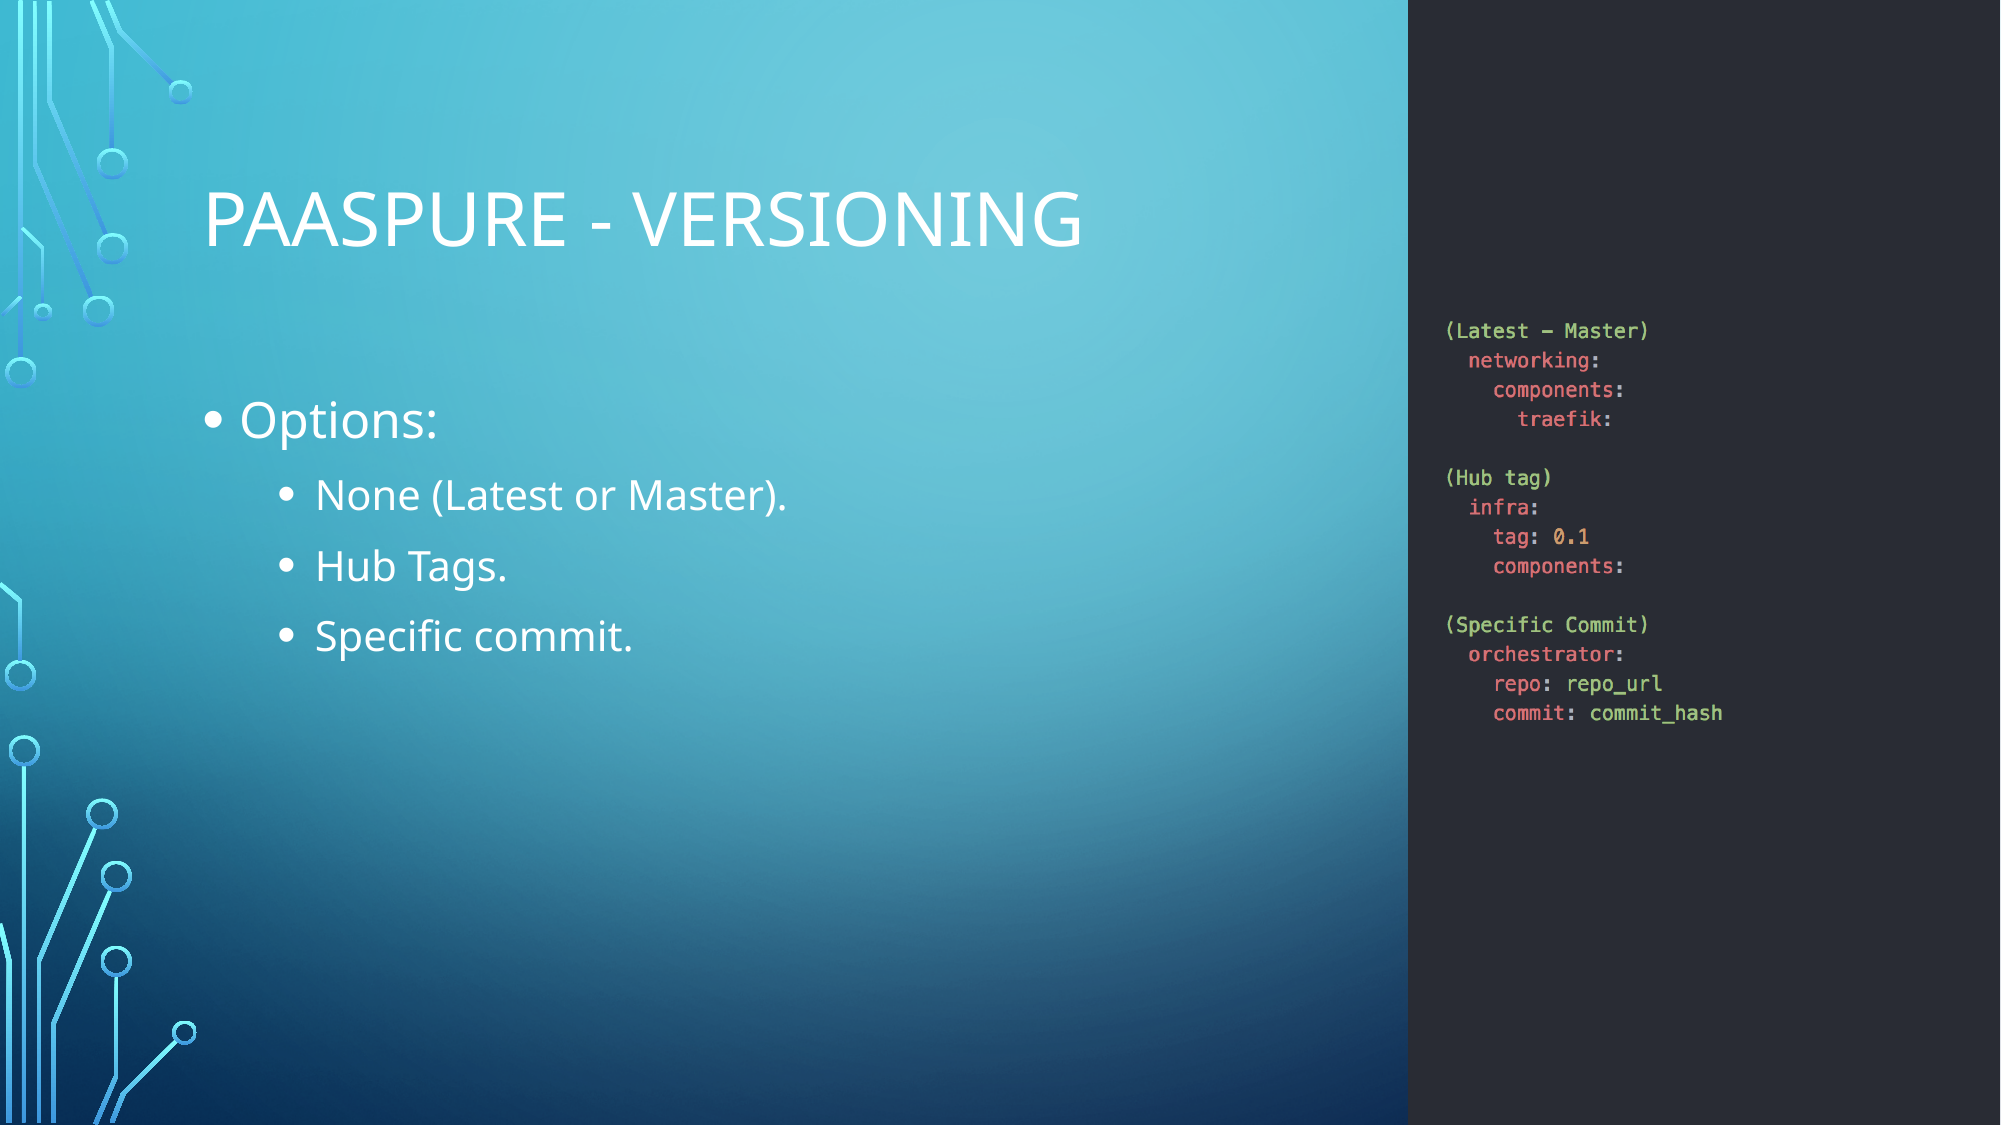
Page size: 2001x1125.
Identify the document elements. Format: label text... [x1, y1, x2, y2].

list Options: None (Latest or Master). Hub Tags. Specific commit. [187, 369, 1407, 950]
picture [1407, 0, 2000, 1125]
title PAaSPURE - Versioning [187, 101, 1407, 344]
